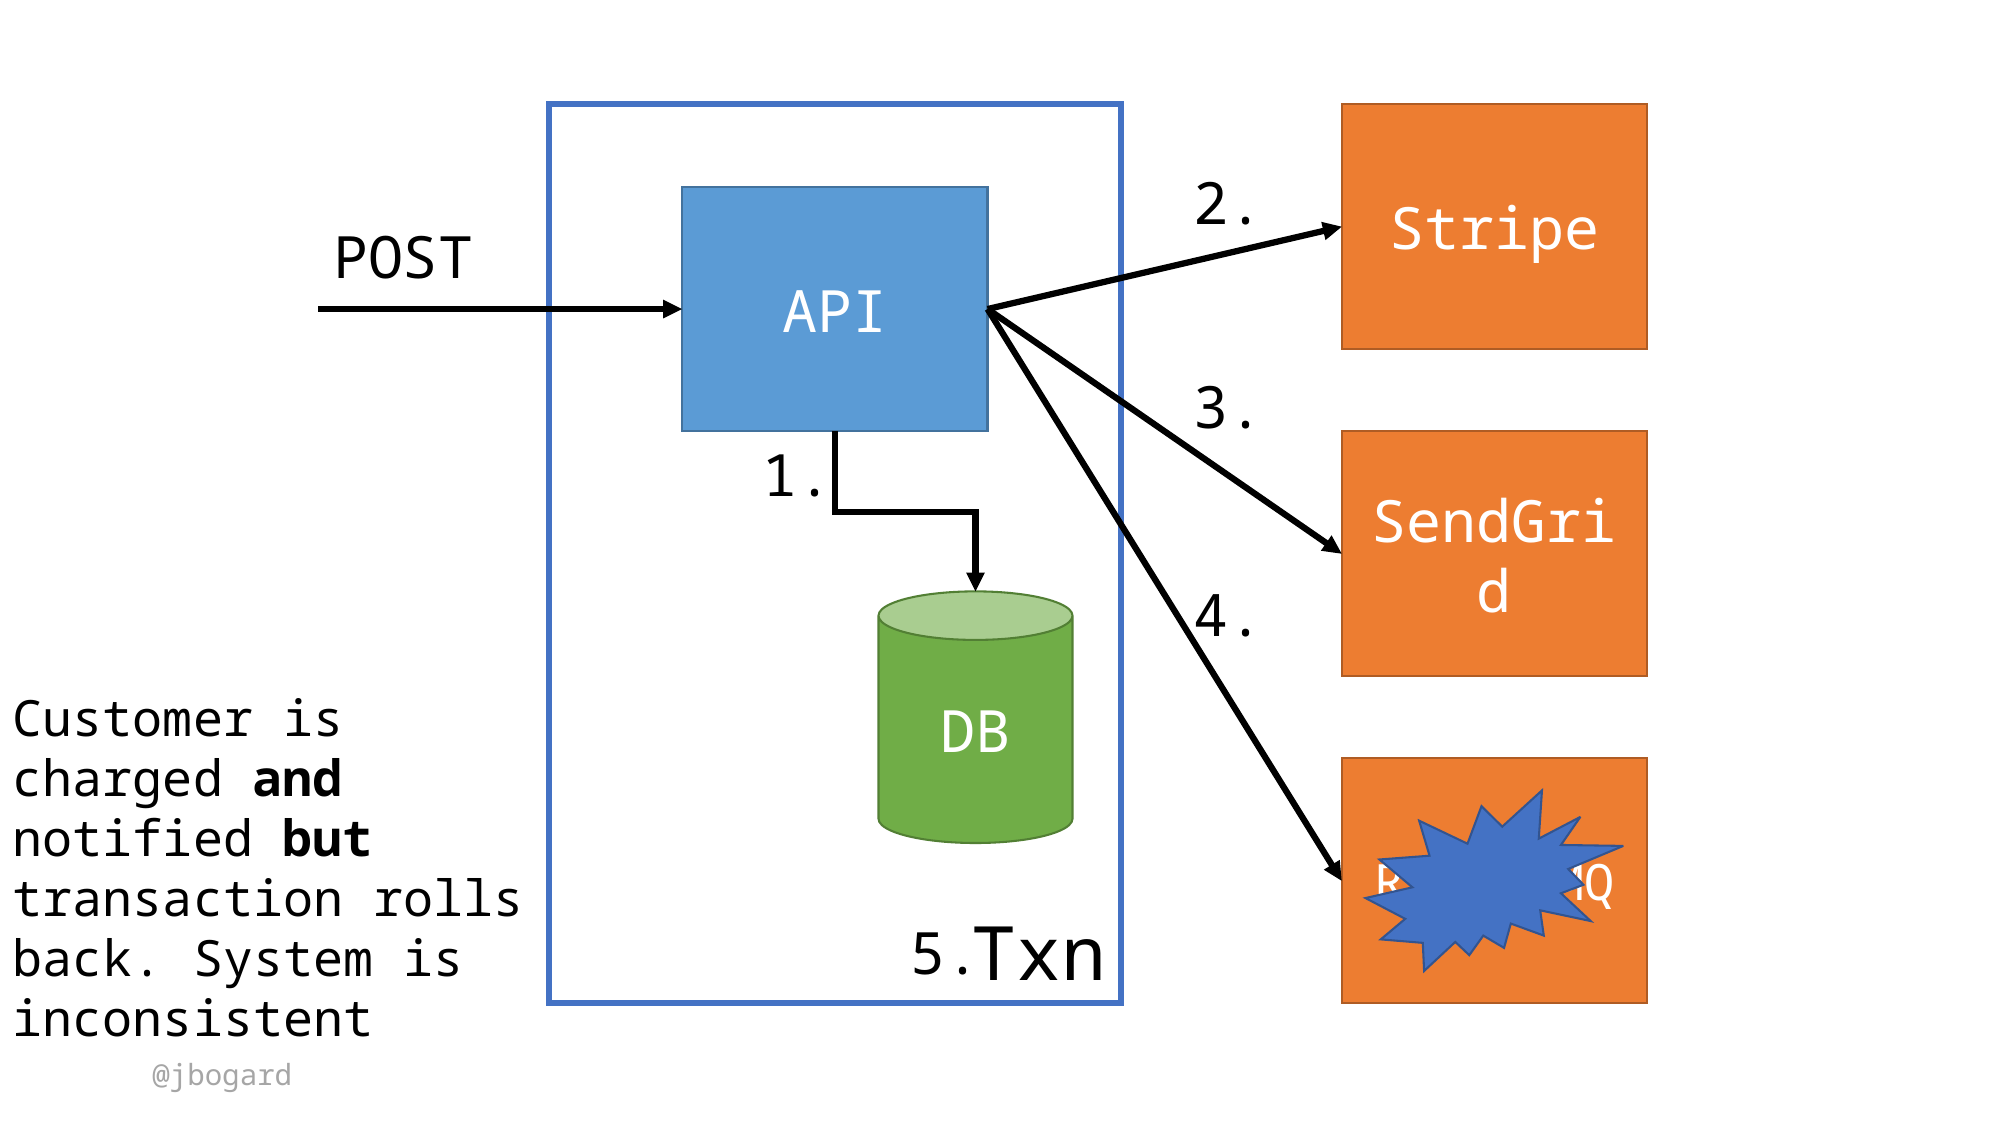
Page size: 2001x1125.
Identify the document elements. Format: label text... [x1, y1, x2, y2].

text_box Customer is charged and notified but transaction rolls back. System is inconsistent [0, 679, 556, 1055]
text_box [284, 104, 1648, 1004]
